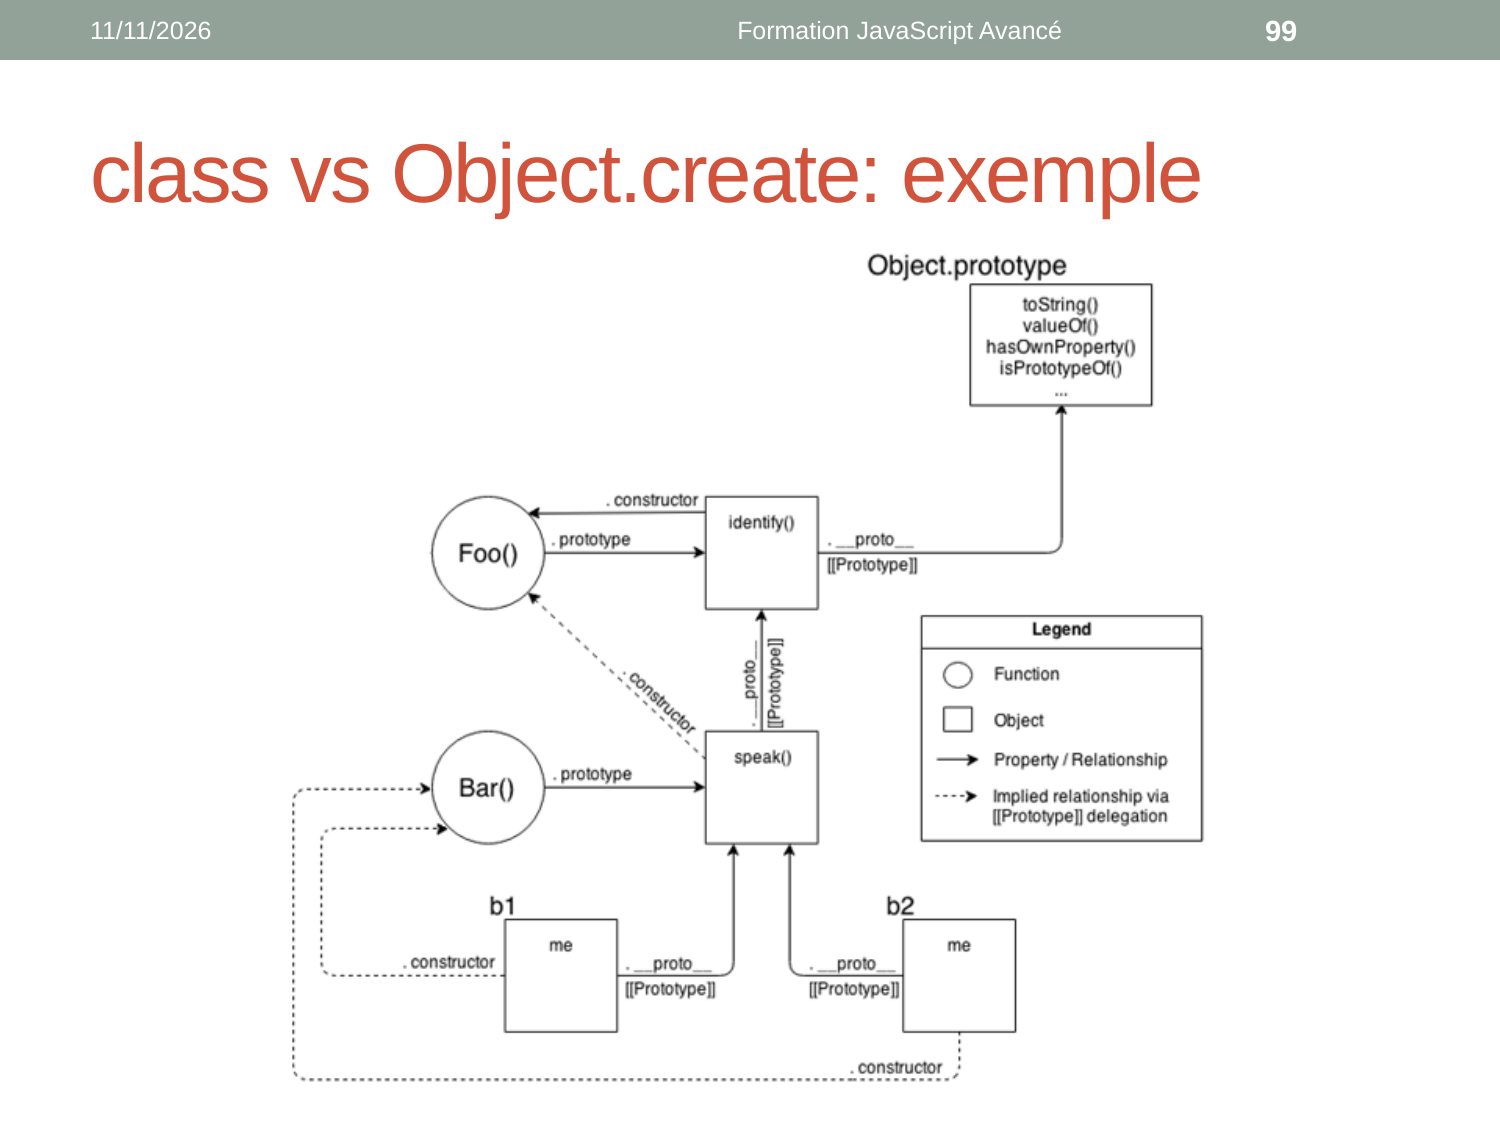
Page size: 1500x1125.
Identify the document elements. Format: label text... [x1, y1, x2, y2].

picture [276, 243, 1223, 1102]
title class vs Object.create: exemple [75, 87, 1425, 250]
footer Formation JavaScript Avancé [562, 3, 1238, 57]
slide_number 99 [1250, 3, 1425, 57]
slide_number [75, 3, 550, 57]
